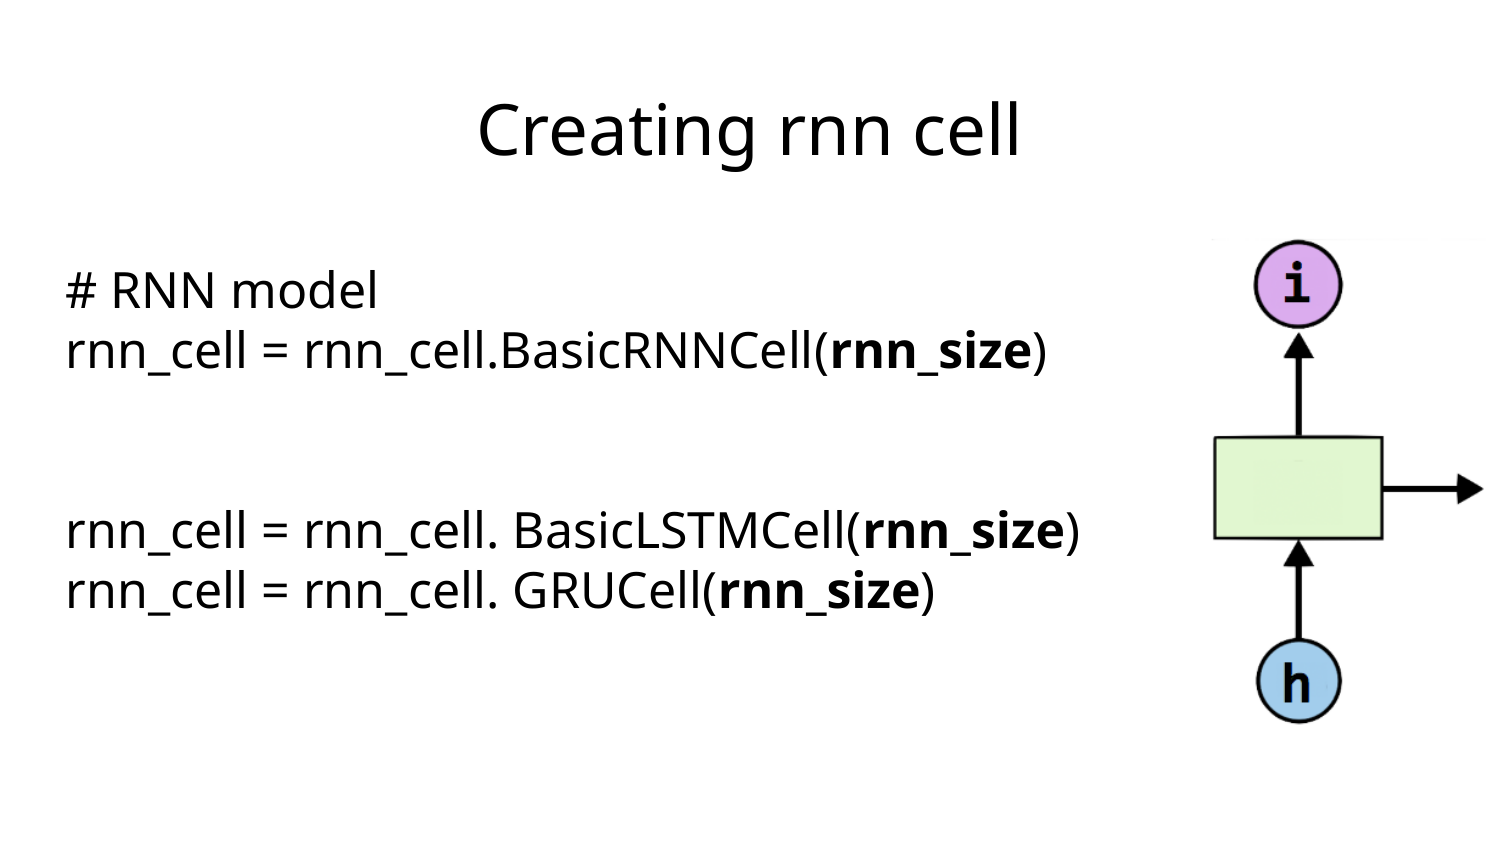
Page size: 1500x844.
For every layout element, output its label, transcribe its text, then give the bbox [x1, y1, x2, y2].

text_box # RNN model rnn_cell = rnn_cell.BasicRNNCell(rnn_size) rnn_cell = rnn_cell. BasicLSTMCell(rnn_size) rnn_cell = rnn_cell. GRUCell(rnn_size) [61, 223, 1098, 714]
picture [1179, 188, 1486, 750]
title Creating rnn cell [0, 21, 1500, 233]
